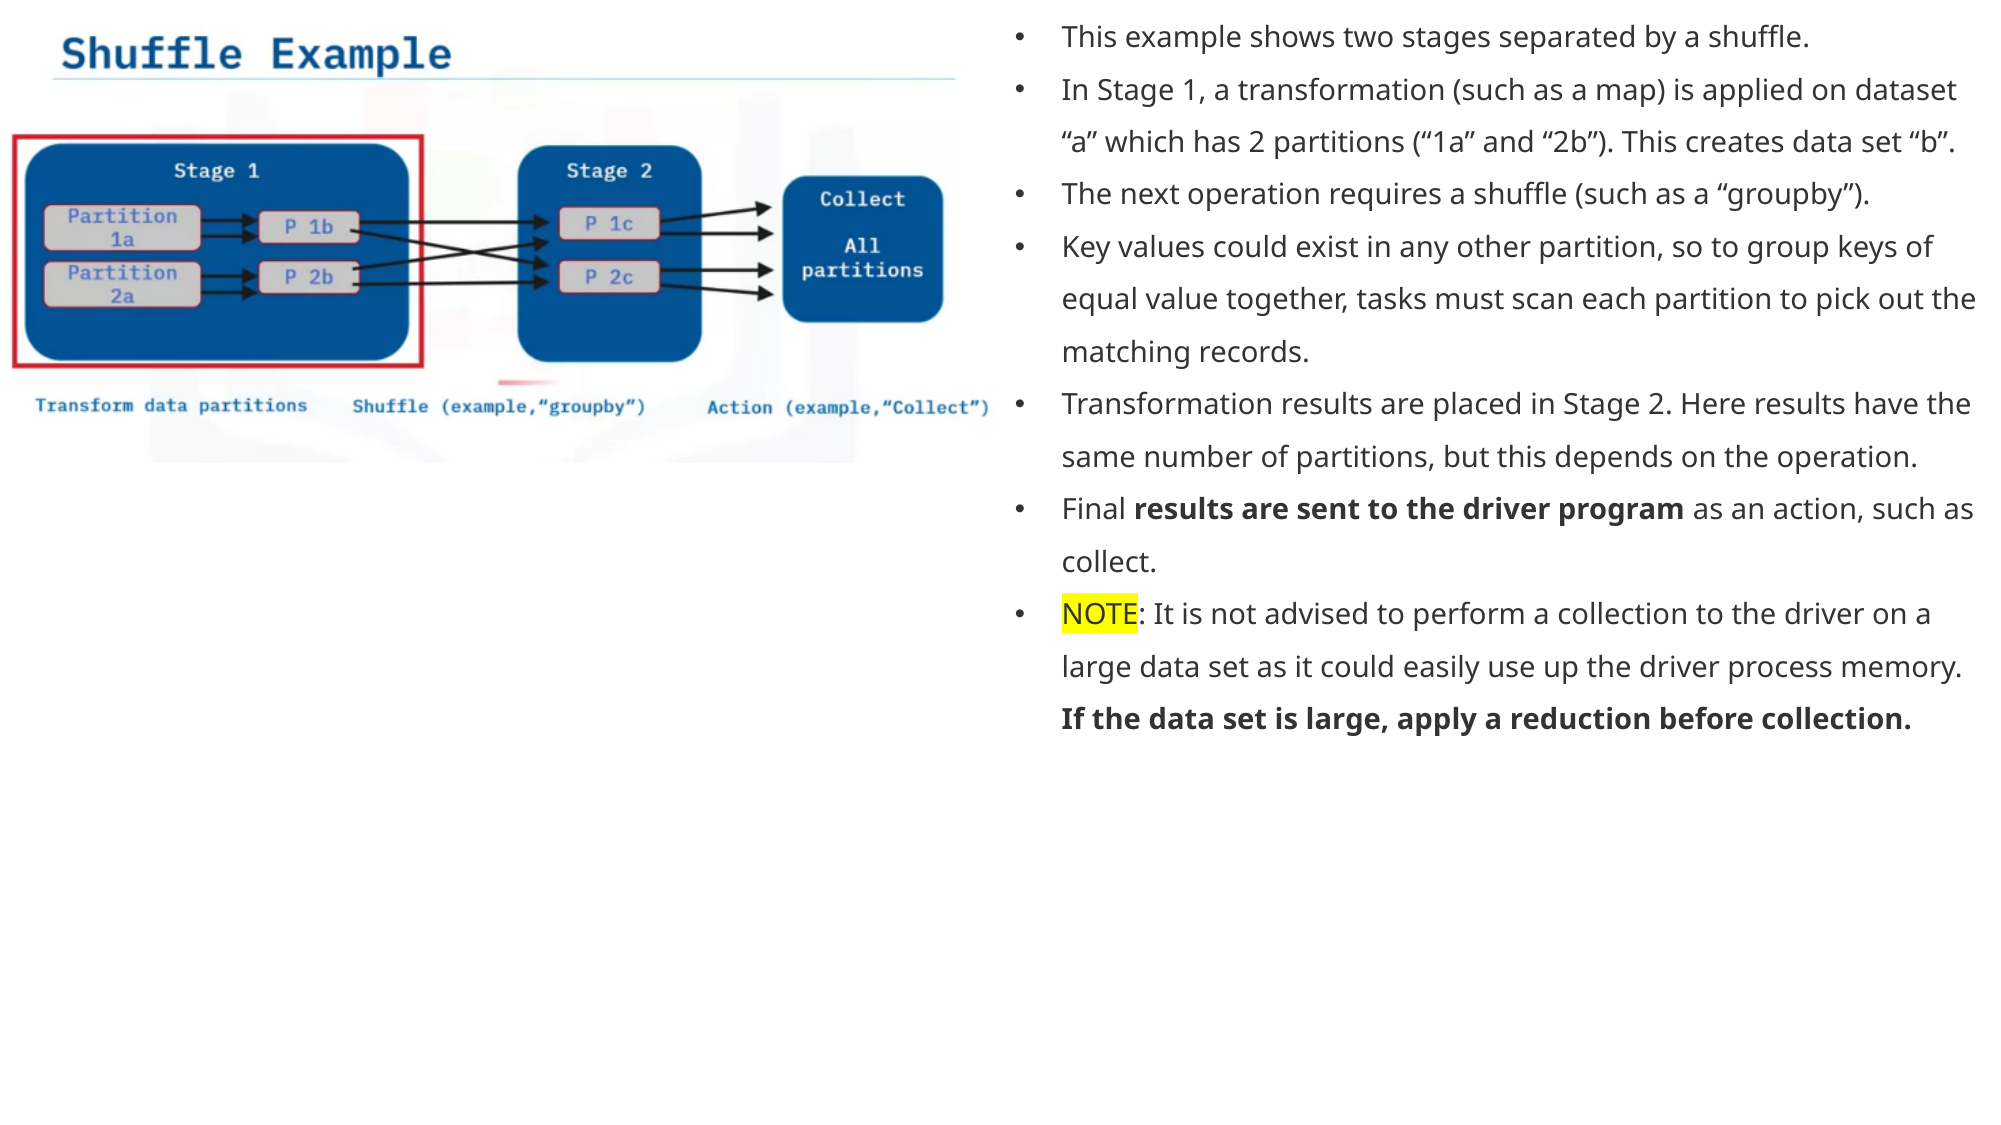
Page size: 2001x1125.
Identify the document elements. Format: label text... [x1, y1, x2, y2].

picture [0, 20, 1007, 463]
text_box This example shows two stages separated by a shuffle. In Stage 1, a transformation (such as a map) is applied on dataset “a” which has 2 partitions (“1a” and “2b”). This creates data set “b”. The next operation requires a shuffle (such as a “groupby”). Key values could exist in any other partition, so to group keys of equal value together, tasks must scan each partition to pick out the matching records. Transformation results are placed in Stage 2. Here results have the same number of partitions, but this depends on the operation. Final results are sent to the driver program as an action, such as collect. NOTE: It is not advised to perform a collection to the driver on a large data set as it could easily use up the driver process memory. If the data set is large, apply a reduction before collection. [999, 0, 2000, 743]
